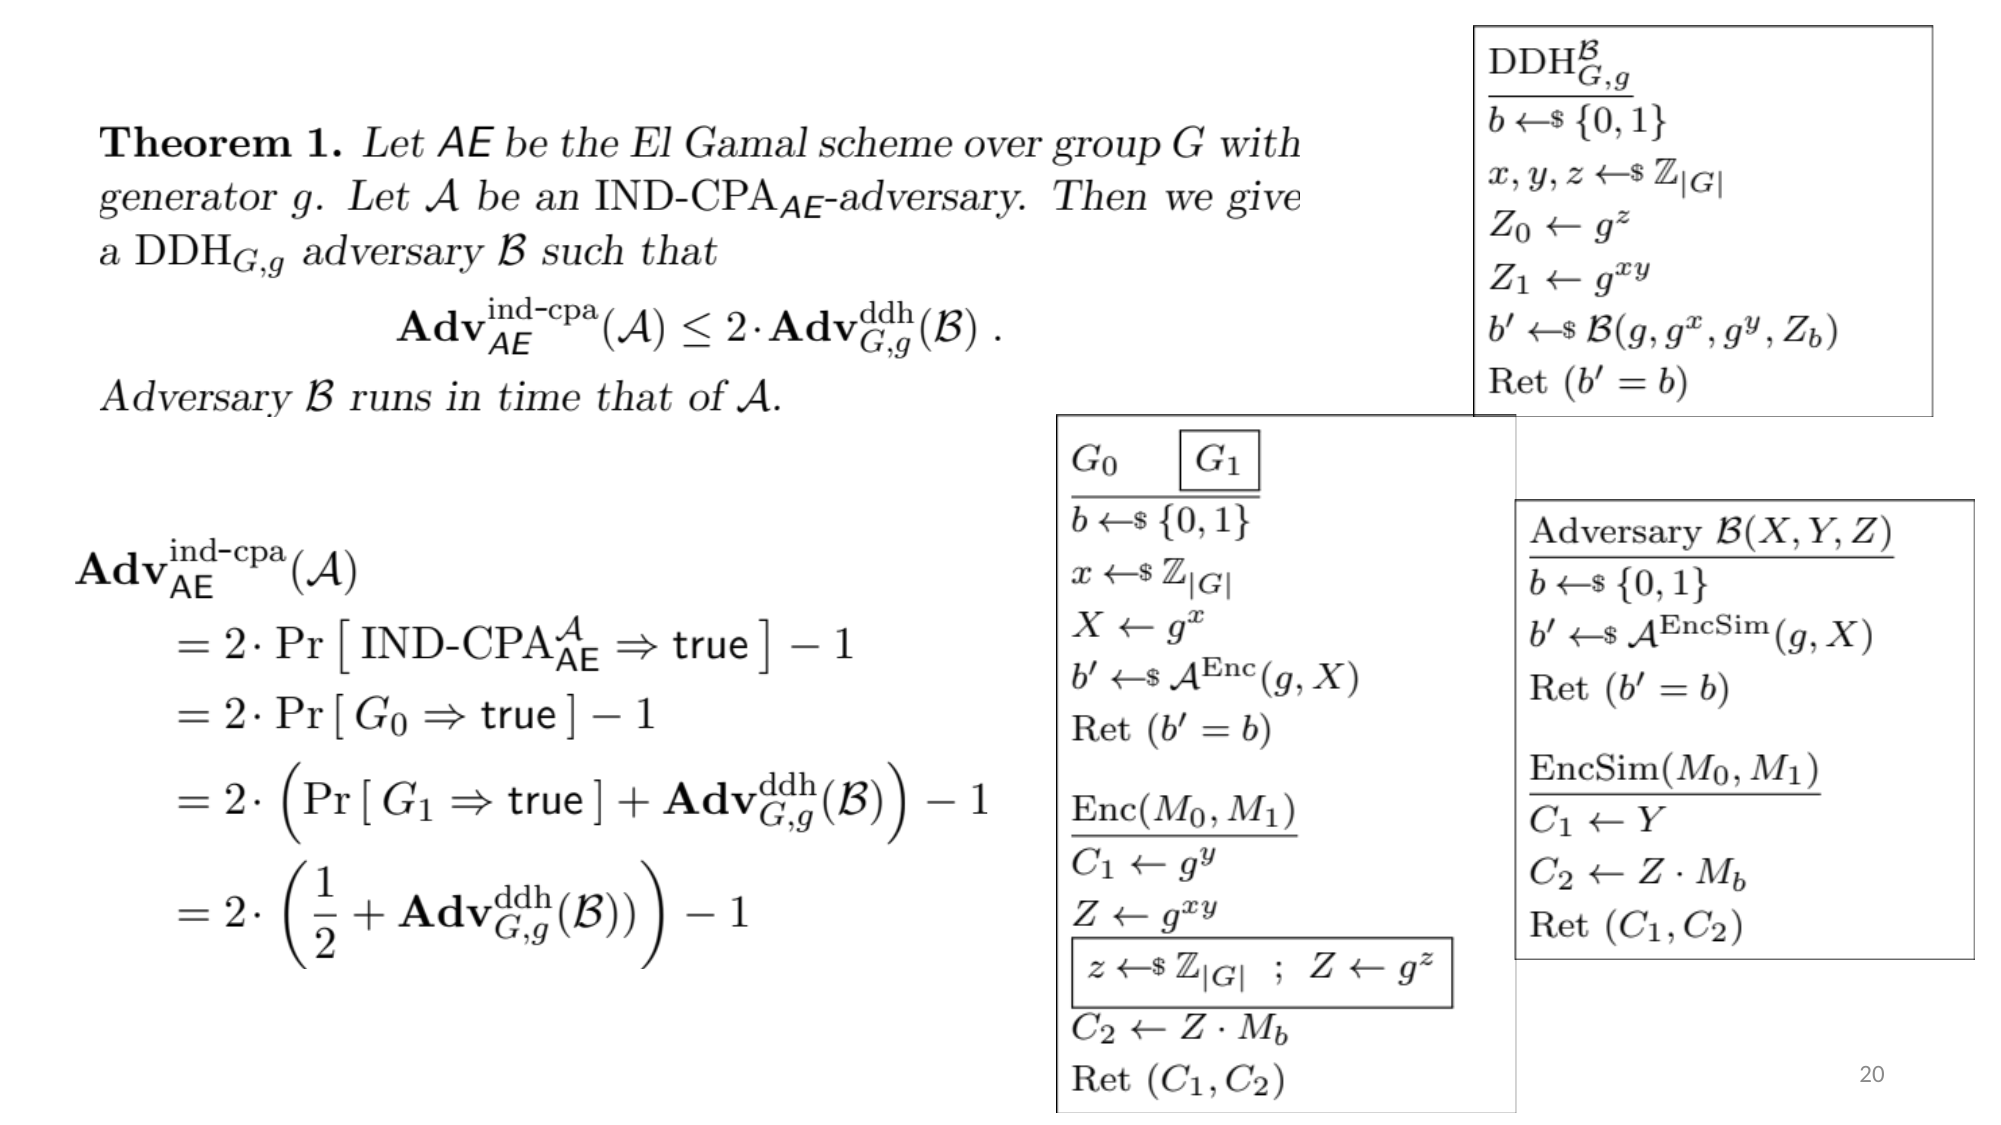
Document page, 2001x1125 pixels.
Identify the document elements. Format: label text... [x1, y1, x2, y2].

picture [99, 24, 1976, 1113]
slide_number 20 [1521, 1042, 1900, 1103]
picture [74, 537, 988, 969]
